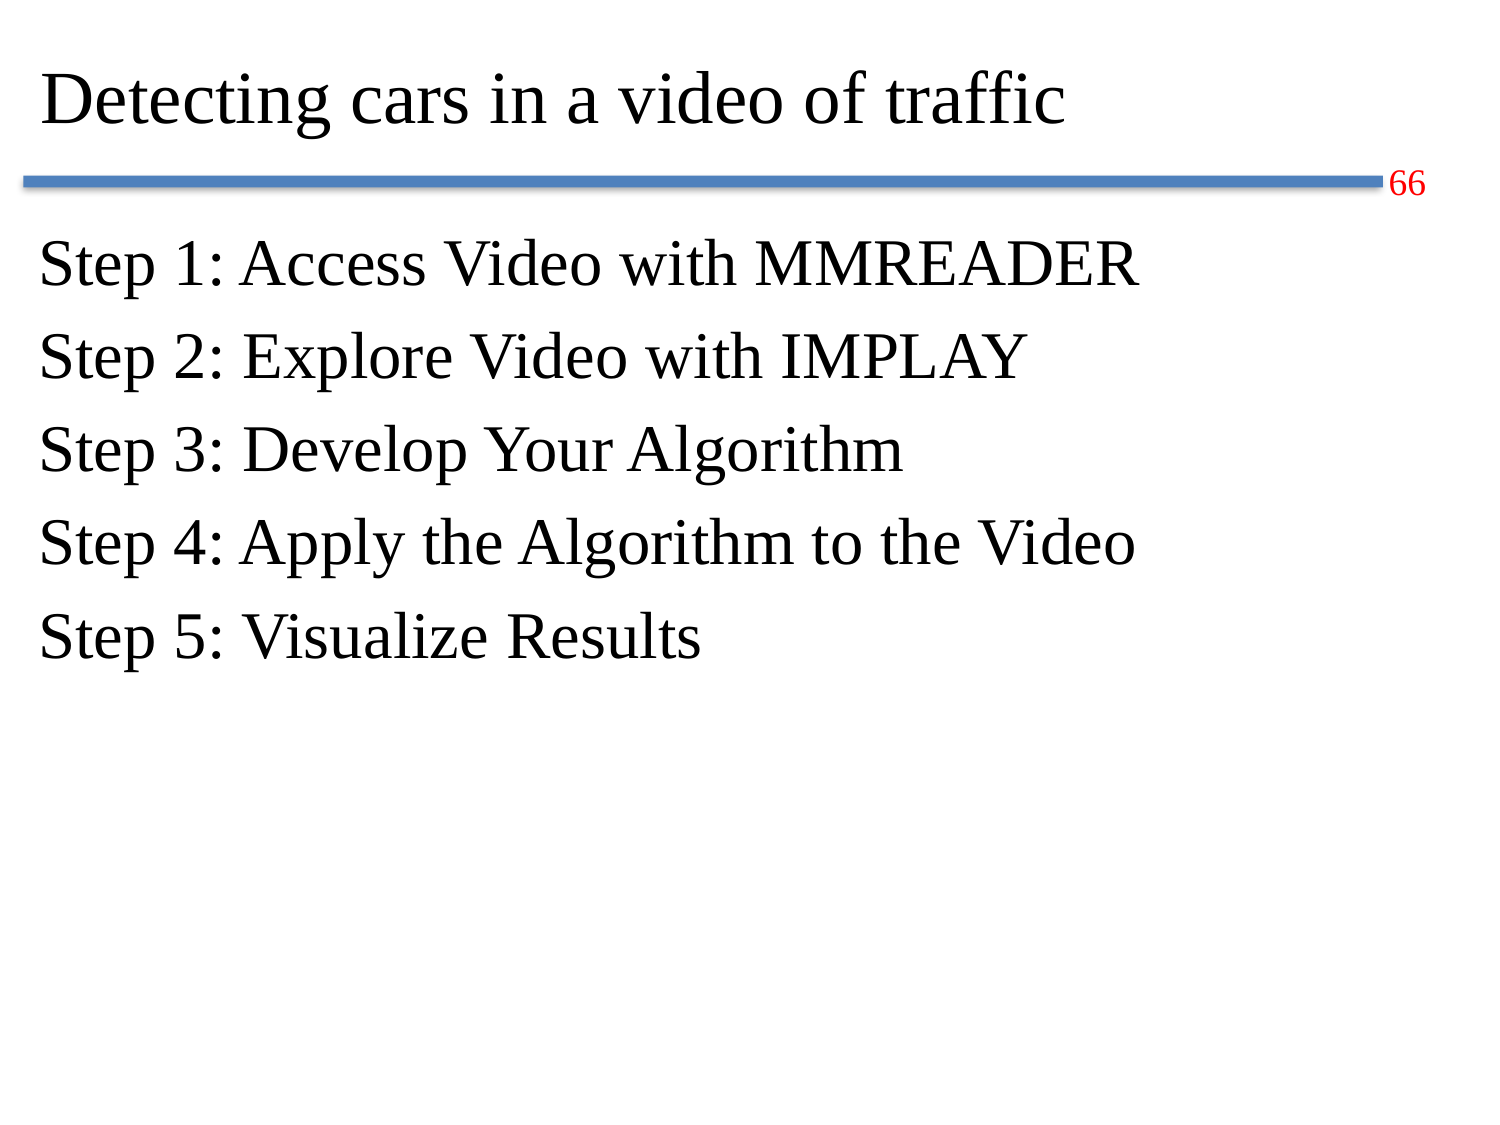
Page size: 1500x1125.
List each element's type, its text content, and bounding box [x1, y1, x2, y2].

subtitle Step 1: Access Video with MMREADER Step 2: Explore Video with IMPLAY Step 3: Develop Your Algorithm Step 4: Apply the Algorithm to the Video Step 5: Visualize Results [23, 210, 1465, 1090]
title Detecting cars in a video of traffic [25, 23, 1313, 164]
